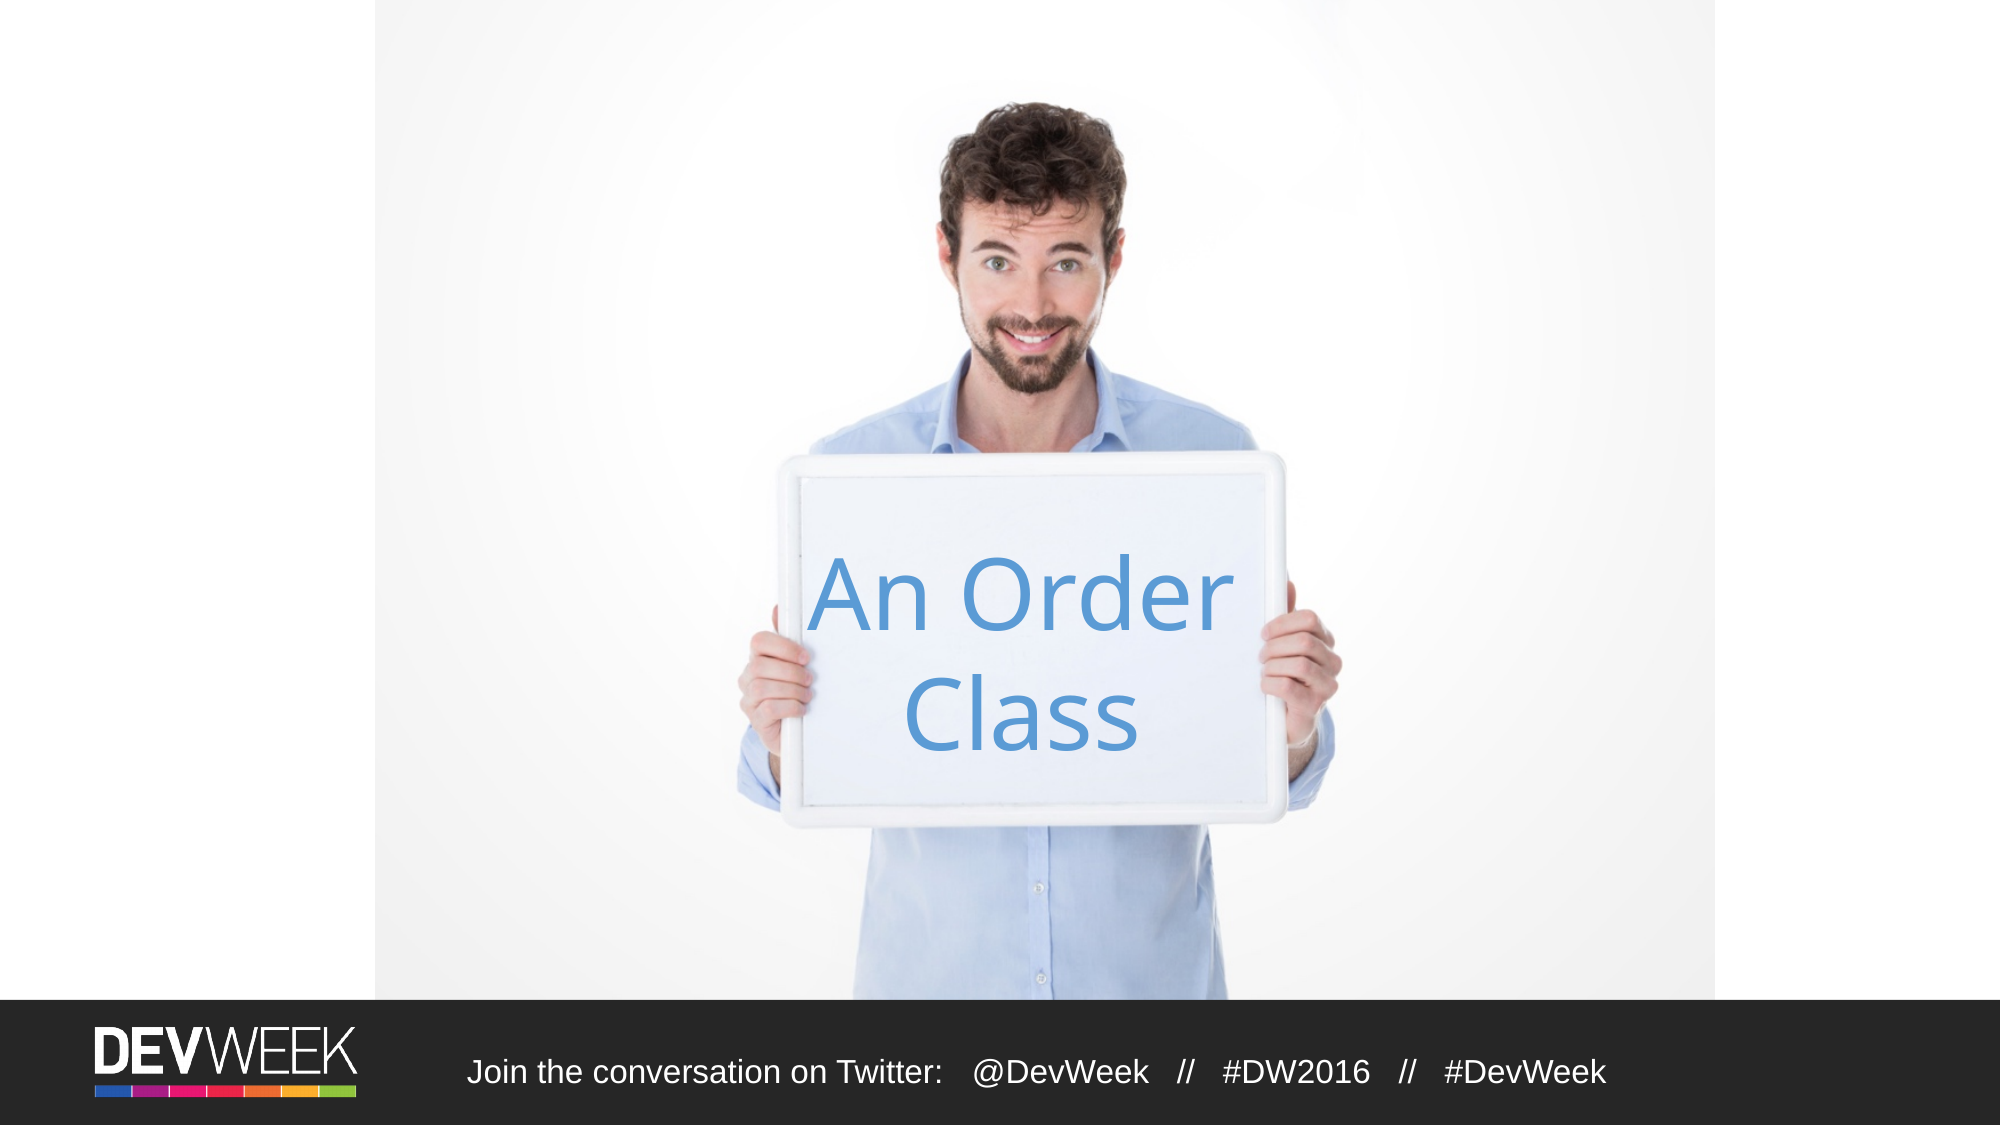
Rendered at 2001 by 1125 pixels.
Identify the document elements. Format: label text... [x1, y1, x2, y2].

text_box Join the conversation on Twitter: @DevWeek // #DW2016 // #DevWeek [452, 1031, 1638, 1098]
text_box [0, 999, 2000, 1125]
picture [375, 0, 1715, 1000]
picture [87, 1021, 365, 1104]
